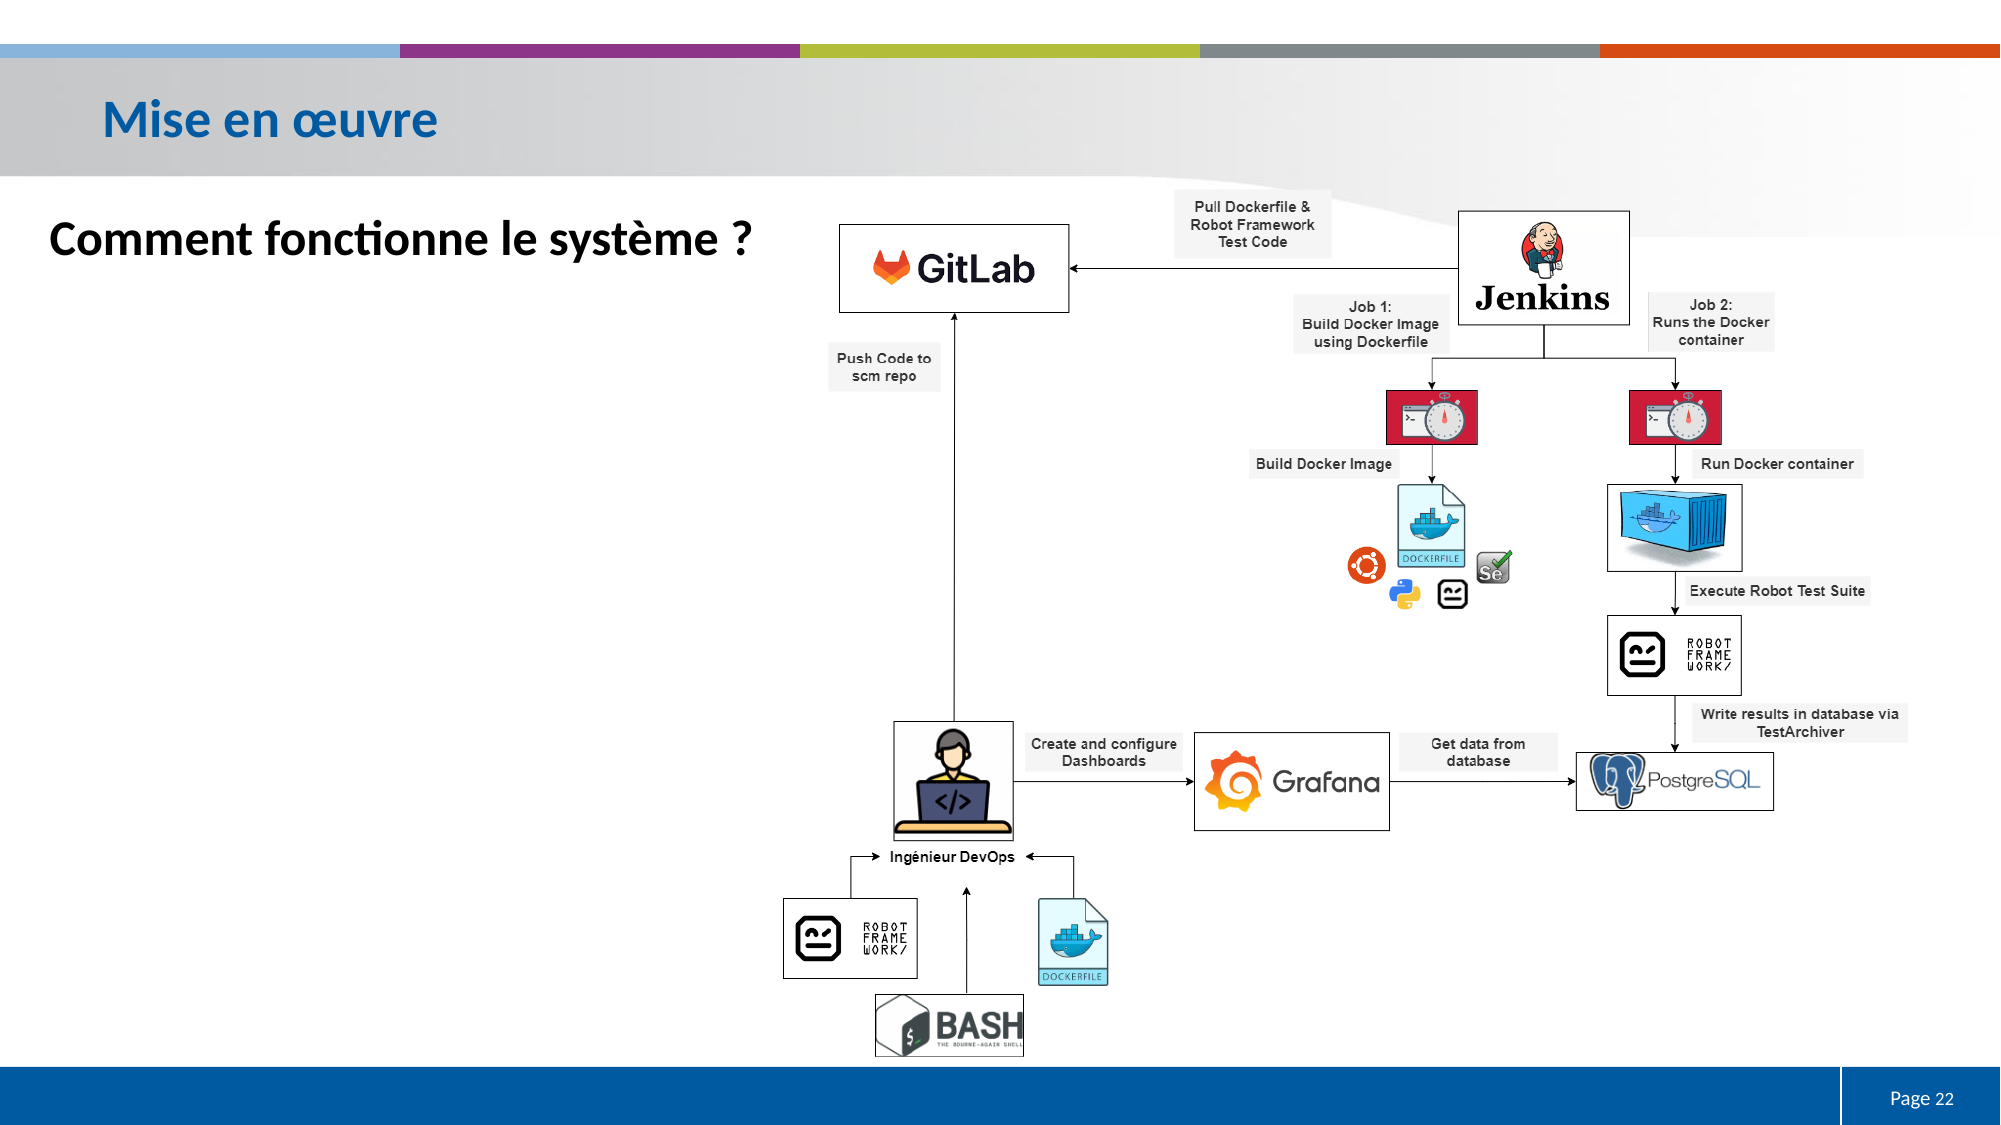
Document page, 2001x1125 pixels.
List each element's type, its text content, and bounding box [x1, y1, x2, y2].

list Comment fonctionne le système ? [22, 189, 781, 308]
title Mise en œuvre [102, 82, 1504, 149]
picture [0, 58, 2000, 1057]
